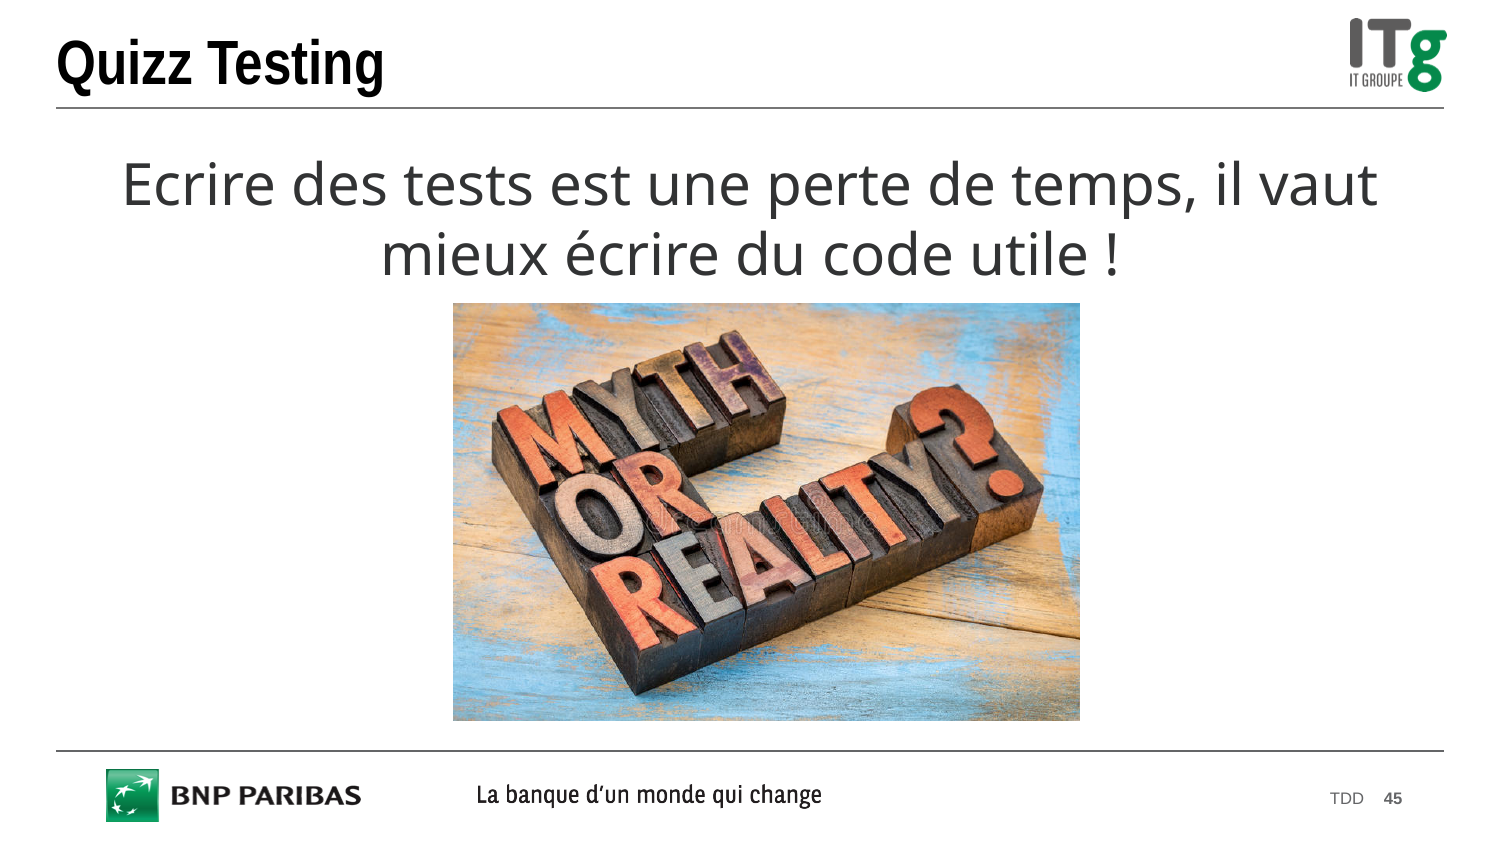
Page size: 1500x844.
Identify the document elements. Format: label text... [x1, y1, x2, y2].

footer TDD [1033, 786, 1365, 810]
list Ecrire des tests est une perte de temps, il vaut mieux écrire du code utile ! [56, 139, 1444, 729]
title Quizz Testing [56, 14, 1444, 106]
picture [478, 784, 821, 809]
picture [106, 769, 361, 822]
slide_number 45 [1372, 786, 1403, 810]
picture [453, 303, 1080, 722]
